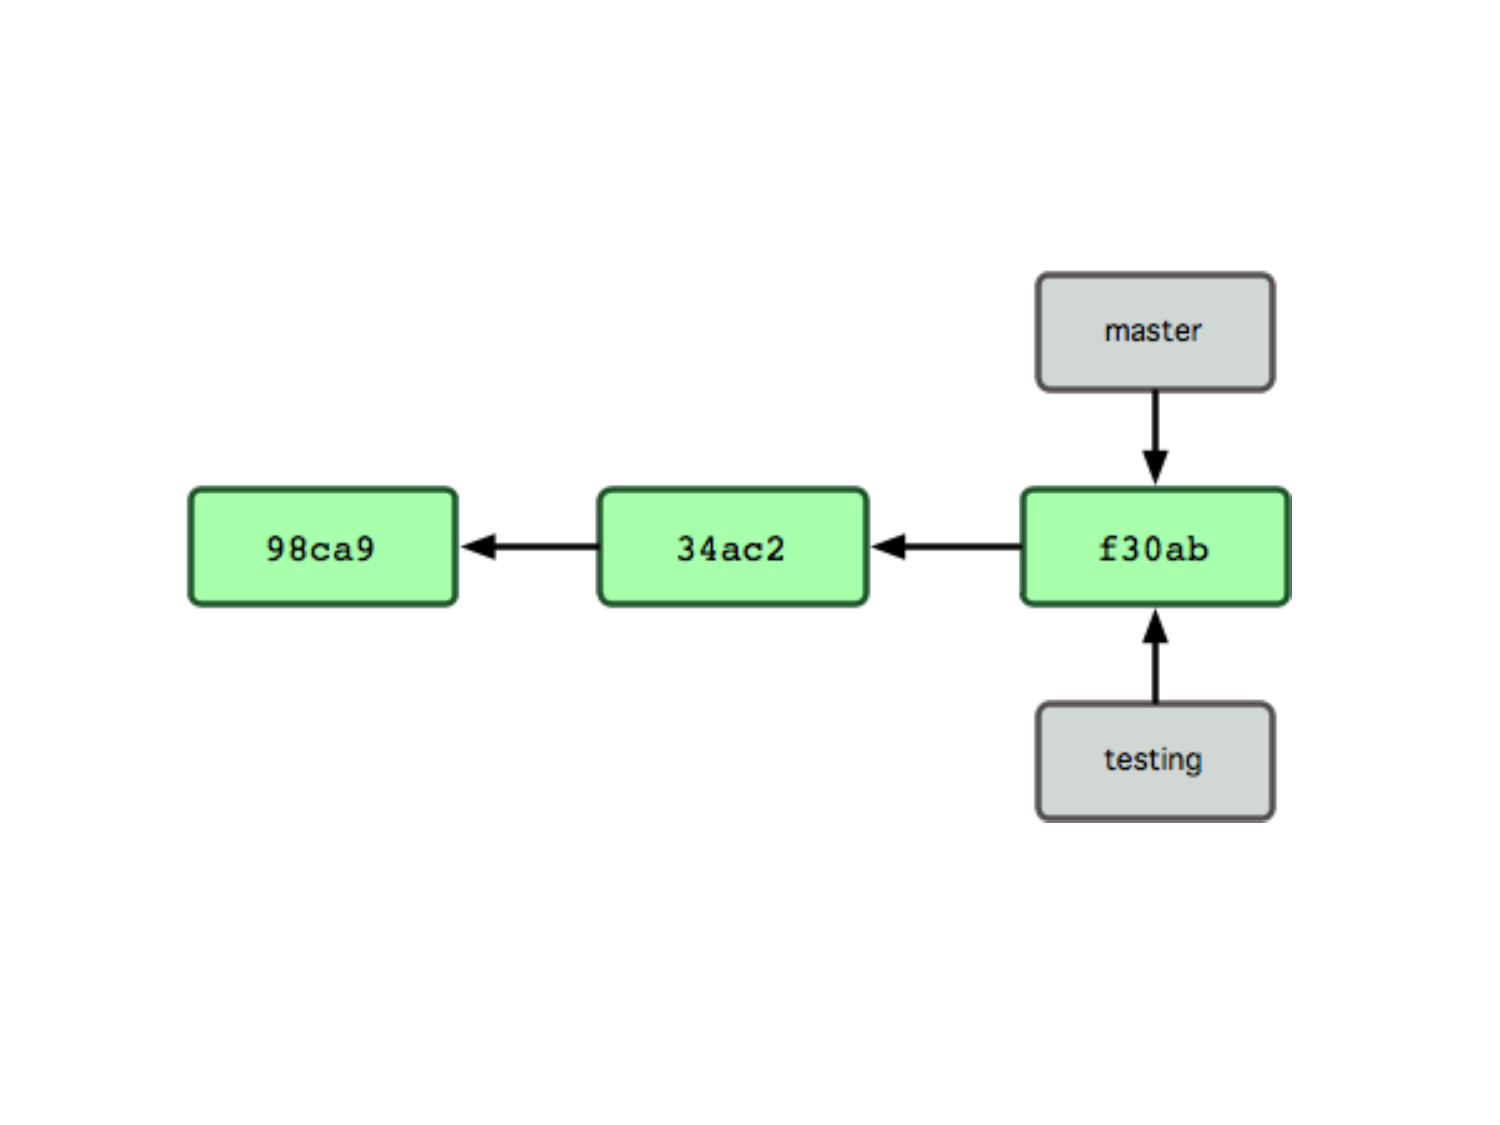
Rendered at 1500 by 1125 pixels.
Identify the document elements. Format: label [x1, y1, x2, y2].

picture [182, 266, 1292, 823]
